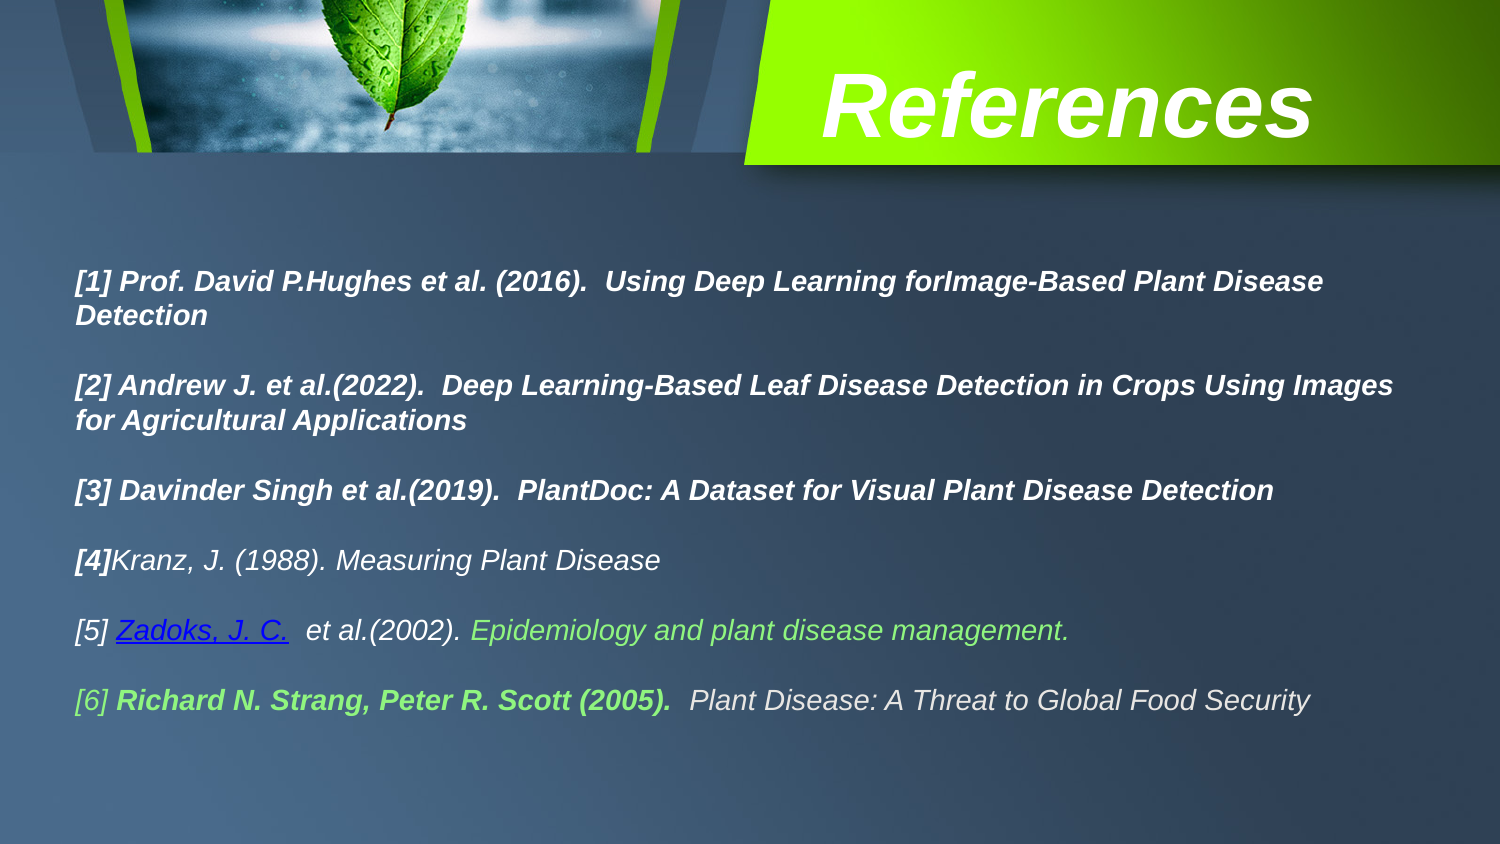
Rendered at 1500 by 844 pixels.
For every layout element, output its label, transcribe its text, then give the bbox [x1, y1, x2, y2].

text_box References [685, 30, 1423, 164]
picture [0, 0, 1500, 844]
text_box [1] Prof. David P.Hughes et al. (2016). Using Deep Learning forImage-Based Plant Disease Detection [2] Andrew J. et al.(2022). Deep Learning-Based Leaf Disease Detection in Crops Using Images for Agricultural Applications [3] Davinder Singh et al.(2019). PlantDoc: A Dataset for Visual Plant Disease Detection [4]Kranz, J. (1988). Measuring Plant Disease [5] Zadoks, J. C. et al.(2002). Epidemiology and plant disease management. [6] Richard N. Strang, Peter R. Scott (2005). Plant Disease: A Threat to Global Food Security [67, 254, 1423, 844]
